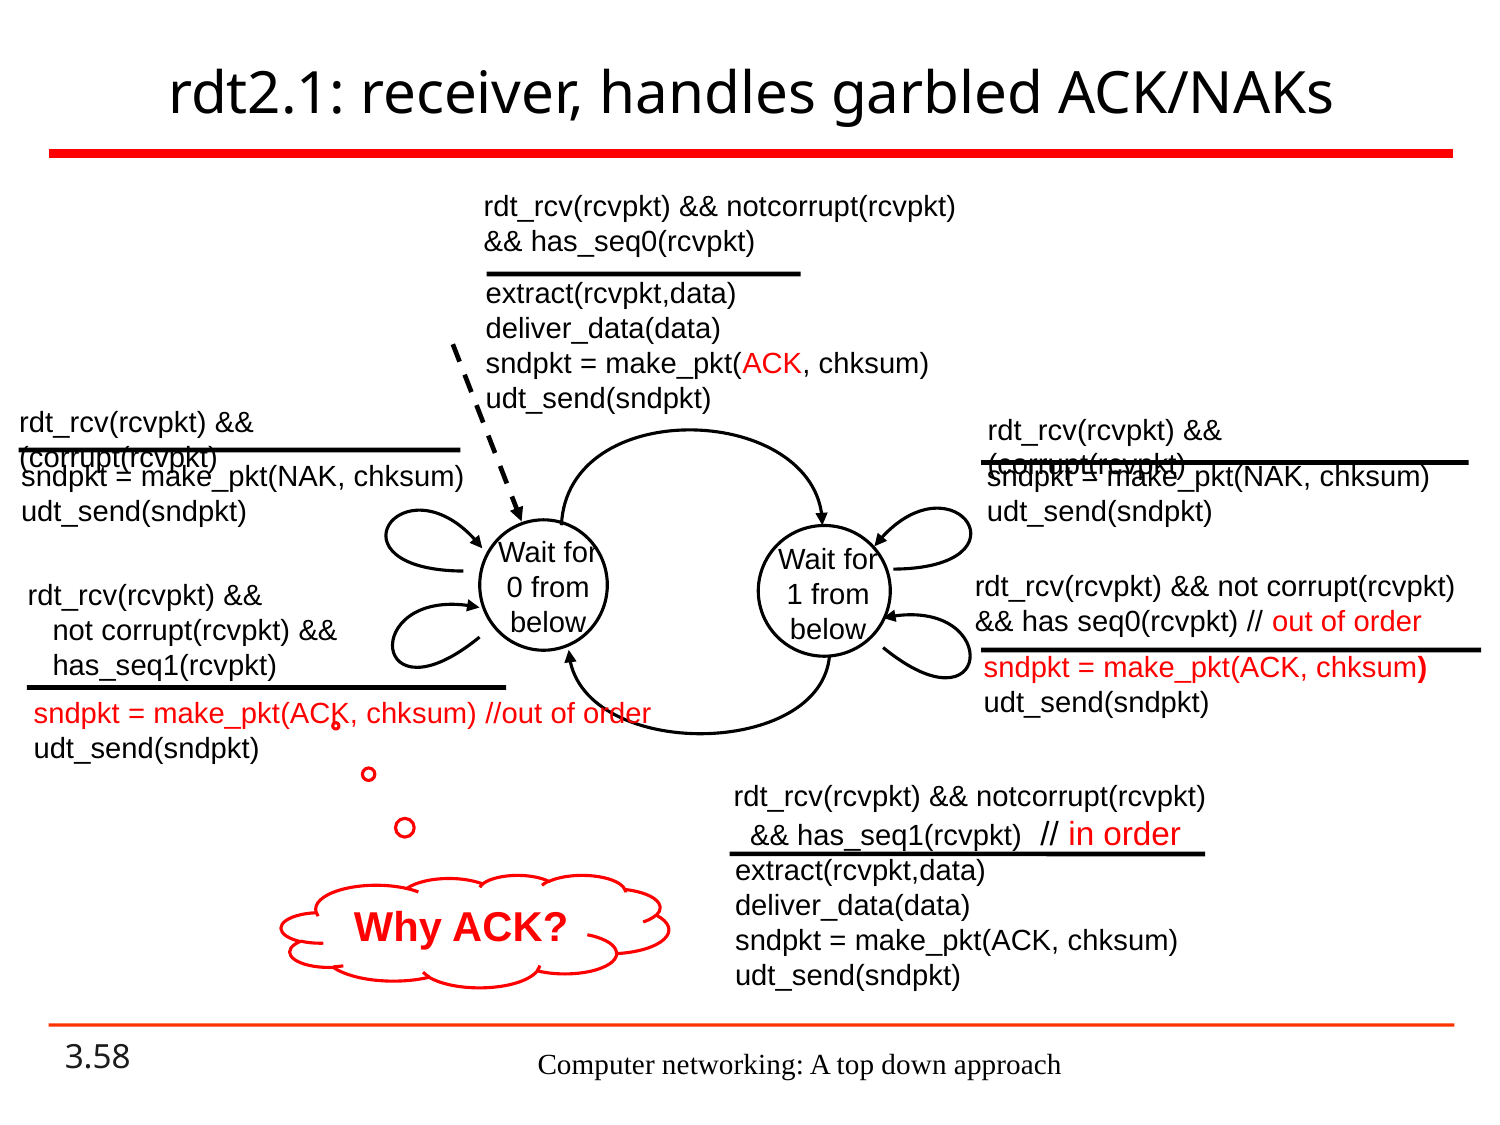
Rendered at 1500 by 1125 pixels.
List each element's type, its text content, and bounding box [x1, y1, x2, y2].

text_box Why ACK? [395, 818, 415, 838]
text_box Why ACK? [280, 875, 669, 988]
text_box [561, 429, 828, 526]
text_box extract(rcvpkt,data) deliver_data(data) sndpkt = make_pkt(ACK, chksum) udt_send(sndpkt) [720, 844, 1353, 1008]
text_box [898, 614, 968, 678]
text_box Why ACK? [362, 767, 375, 781]
text_box extract(rcvpkt,data) deliver_data(data) sndpkt = make_pkt(ACK, chksum) udt_send(sndpkt) [470, 266, 1041, 383]
footer Computer networking: A top down approach [512, 1037, 1088, 1089]
text_box sndpkt = make_pkt(NAK, chksum) udt_send(sndpkt) [972, 449, 1469, 518]
text_box sndpkt = make_pkt(ACK, chksum) //out of order udt_send(sndpkt) [18, 687, 682, 762]
text_box rdt_rcv(rcvpkt) && not corrupt(rcvpkt) && has seq0(rcvpkt) // out of order [960, 560, 1472, 628]
text_box [511, 507, 523, 518]
text_box [564, 649, 829, 734]
text_box [895, 508, 971, 570]
text_box rdt_rcv(rcvpkt) && (corrupt(rcvpkt) [4, 396, 476, 497]
text_box rdt_rcv(rcvpkt) && not corrupt(rcvpkt) && has_seq1(rcvpkt) [12, 568, 444, 669]
text_box rdt_rcv(rcvpkt) && notcorrupt(rcvpkt) && has_seq0(rcvpkt) [468, 180, 1219, 275]
text_box [392, 599, 474, 668]
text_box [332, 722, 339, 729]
text_box sndpkt = make_pkt(NAK, chksum) udt_send(sndpkt) [6, 449, 503, 518]
title rdt2.1: receiver, handles garbled ACK/NAKs [59, 37, 1443, 143]
text_box rdt_rcv(rcvpkt) && notcorrupt(rcvpkt) && has_seq1(rcvpkt) // in order [718, 770, 1307, 864]
text_box sndpkt = make_pkt(ACK, chksum) udt_send(sndpkt) [968, 640, 1482, 708]
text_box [758, 525, 894, 657]
text_box [385, 510, 474, 572]
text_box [479, 519, 615, 651]
text_box rdt_rcv(rcvpkt) && (corrupt(rcvpkt) [972, 403, 1444, 455]
